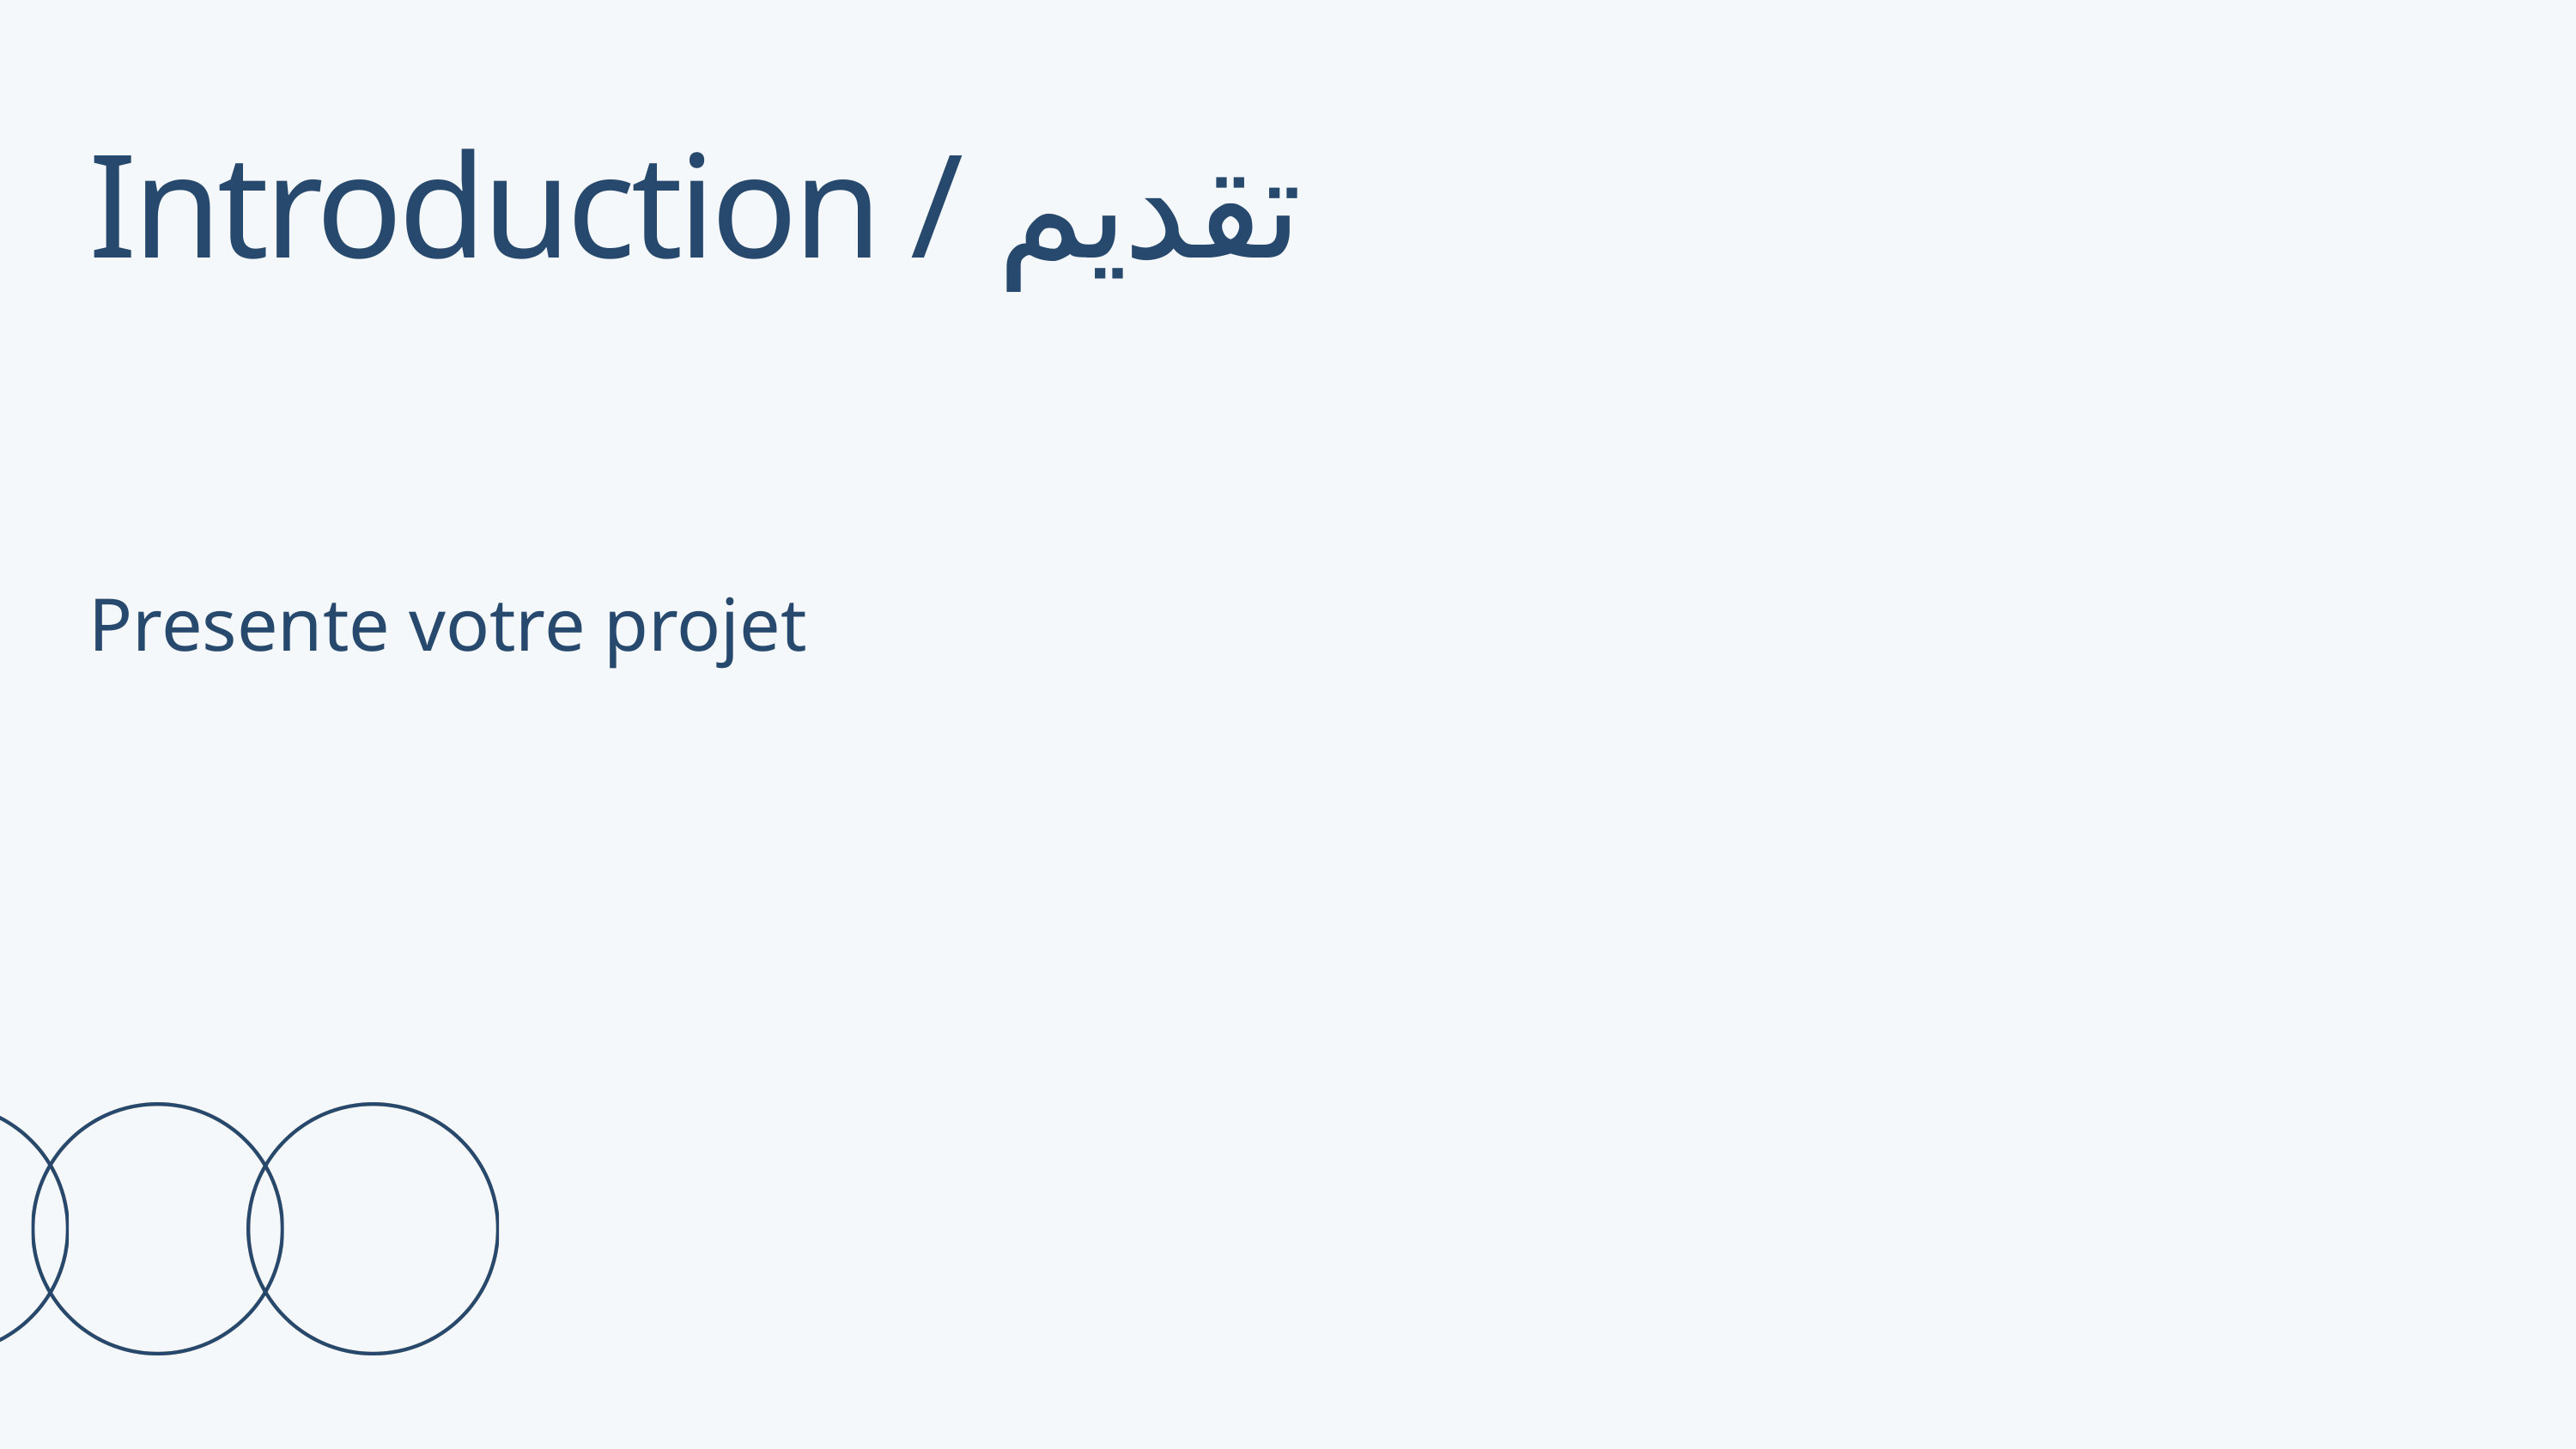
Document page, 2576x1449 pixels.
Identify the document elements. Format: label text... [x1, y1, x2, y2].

text_box Presente votre projet [89, 564, 2370, 666]
text_box Introduction / تقديم [89, 143, 1985, 430]
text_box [0, 1102, 500, 1355]
